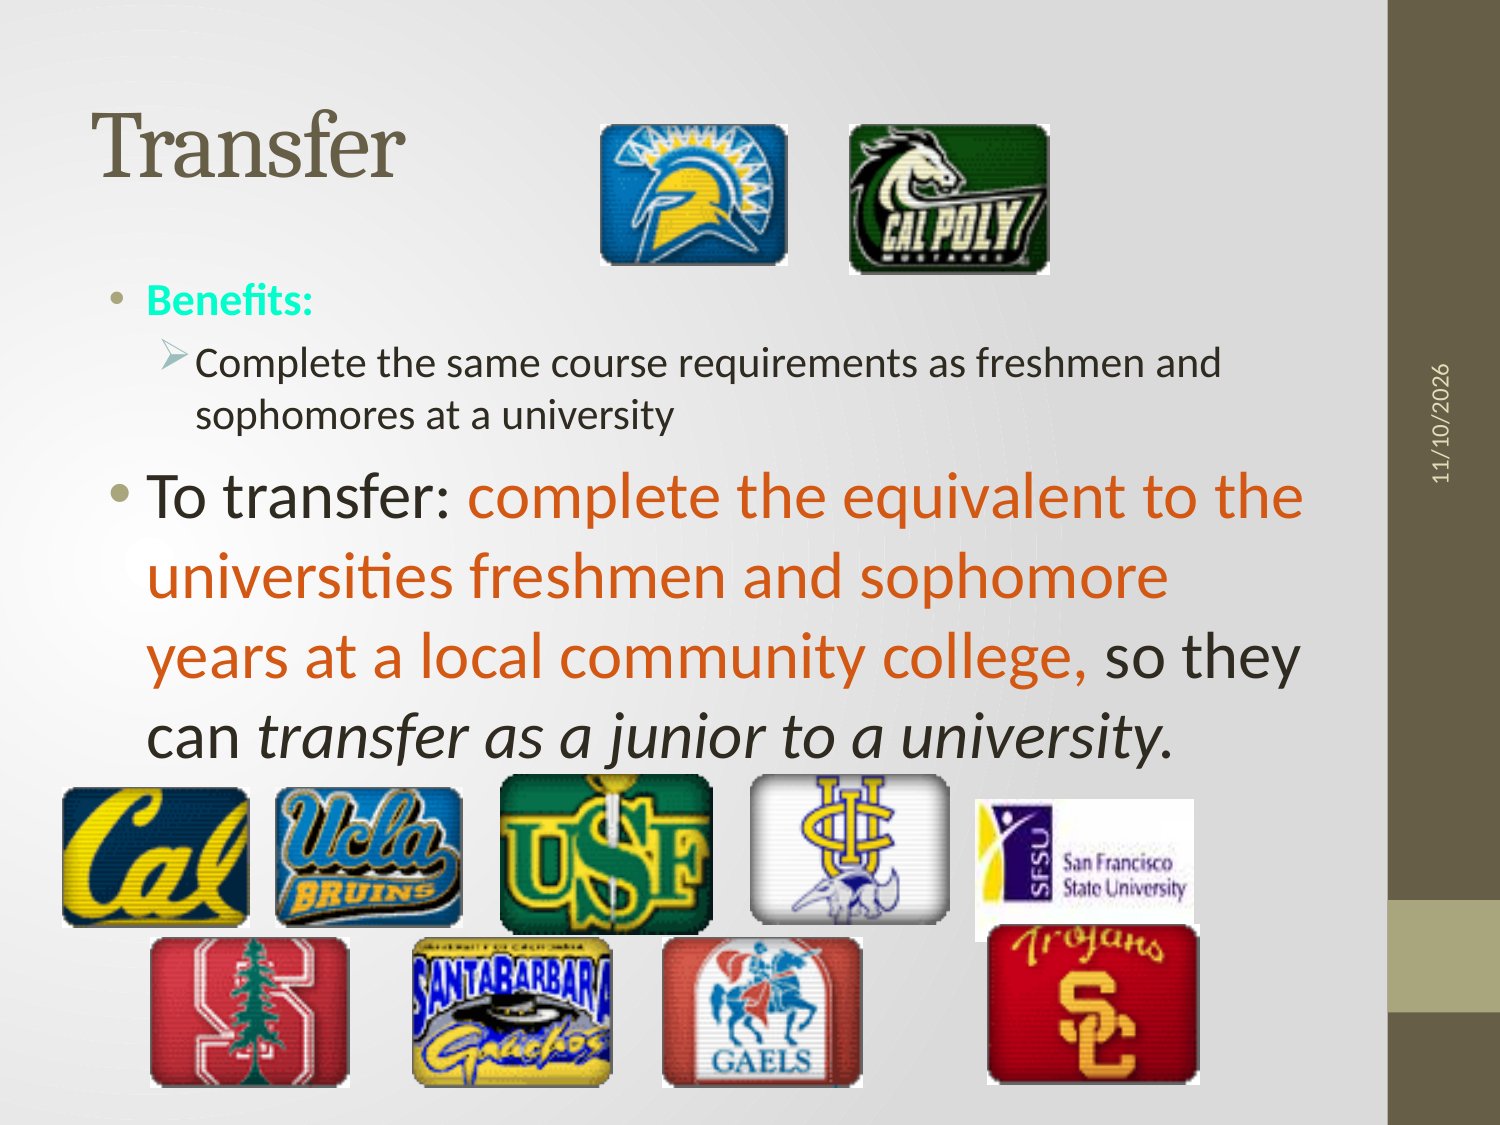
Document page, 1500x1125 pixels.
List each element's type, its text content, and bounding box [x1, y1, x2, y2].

picture [411, 936, 613, 1088]
picture [599, 124, 788, 267]
picture [499, 774, 713, 935]
picture [61, 786, 251, 929]
picture [849, 124, 1051, 276]
picture [661, 936, 863, 1088]
title Transfer [75, 45, 1325, 233]
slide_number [1408, 100, 1469, 501]
picture [974, 799, 1201, 1085]
picture [149, 936, 351, 1088]
picture [274, 786, 463, 929]
picture [749, 774, 951, 926]
list Benefits: Complete the same course requirements as freshmen and sophomores at a university To transfer: complete the equivalent to the universities freshmen and sophomore years at a local community college, so they can transfer as a junior to a university. [74, 262, 1326, 1051]
